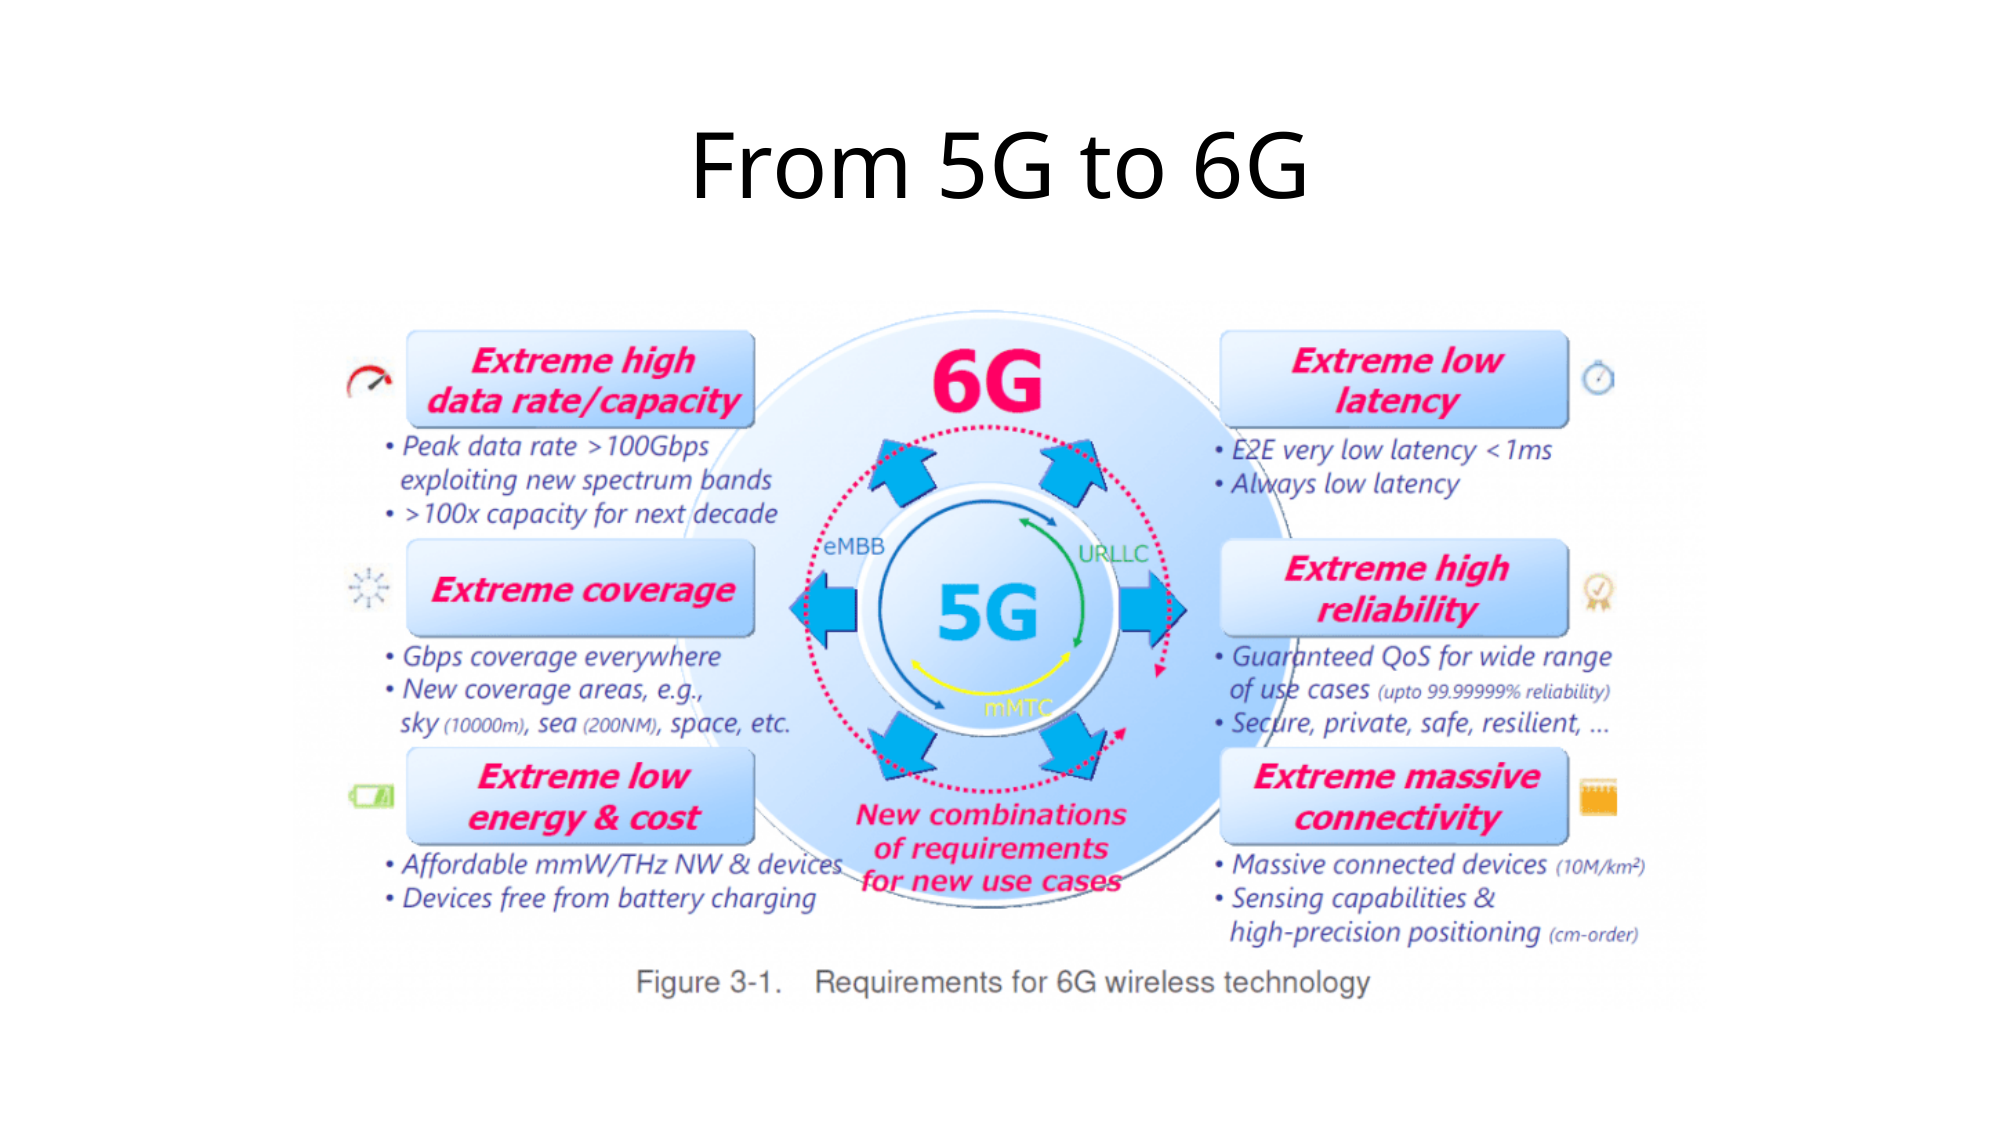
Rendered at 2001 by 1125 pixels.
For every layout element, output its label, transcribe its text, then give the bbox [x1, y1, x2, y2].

title From 5G to 6G [137, 59, 1863, 278]
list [292, 299, 1707, 1014]
